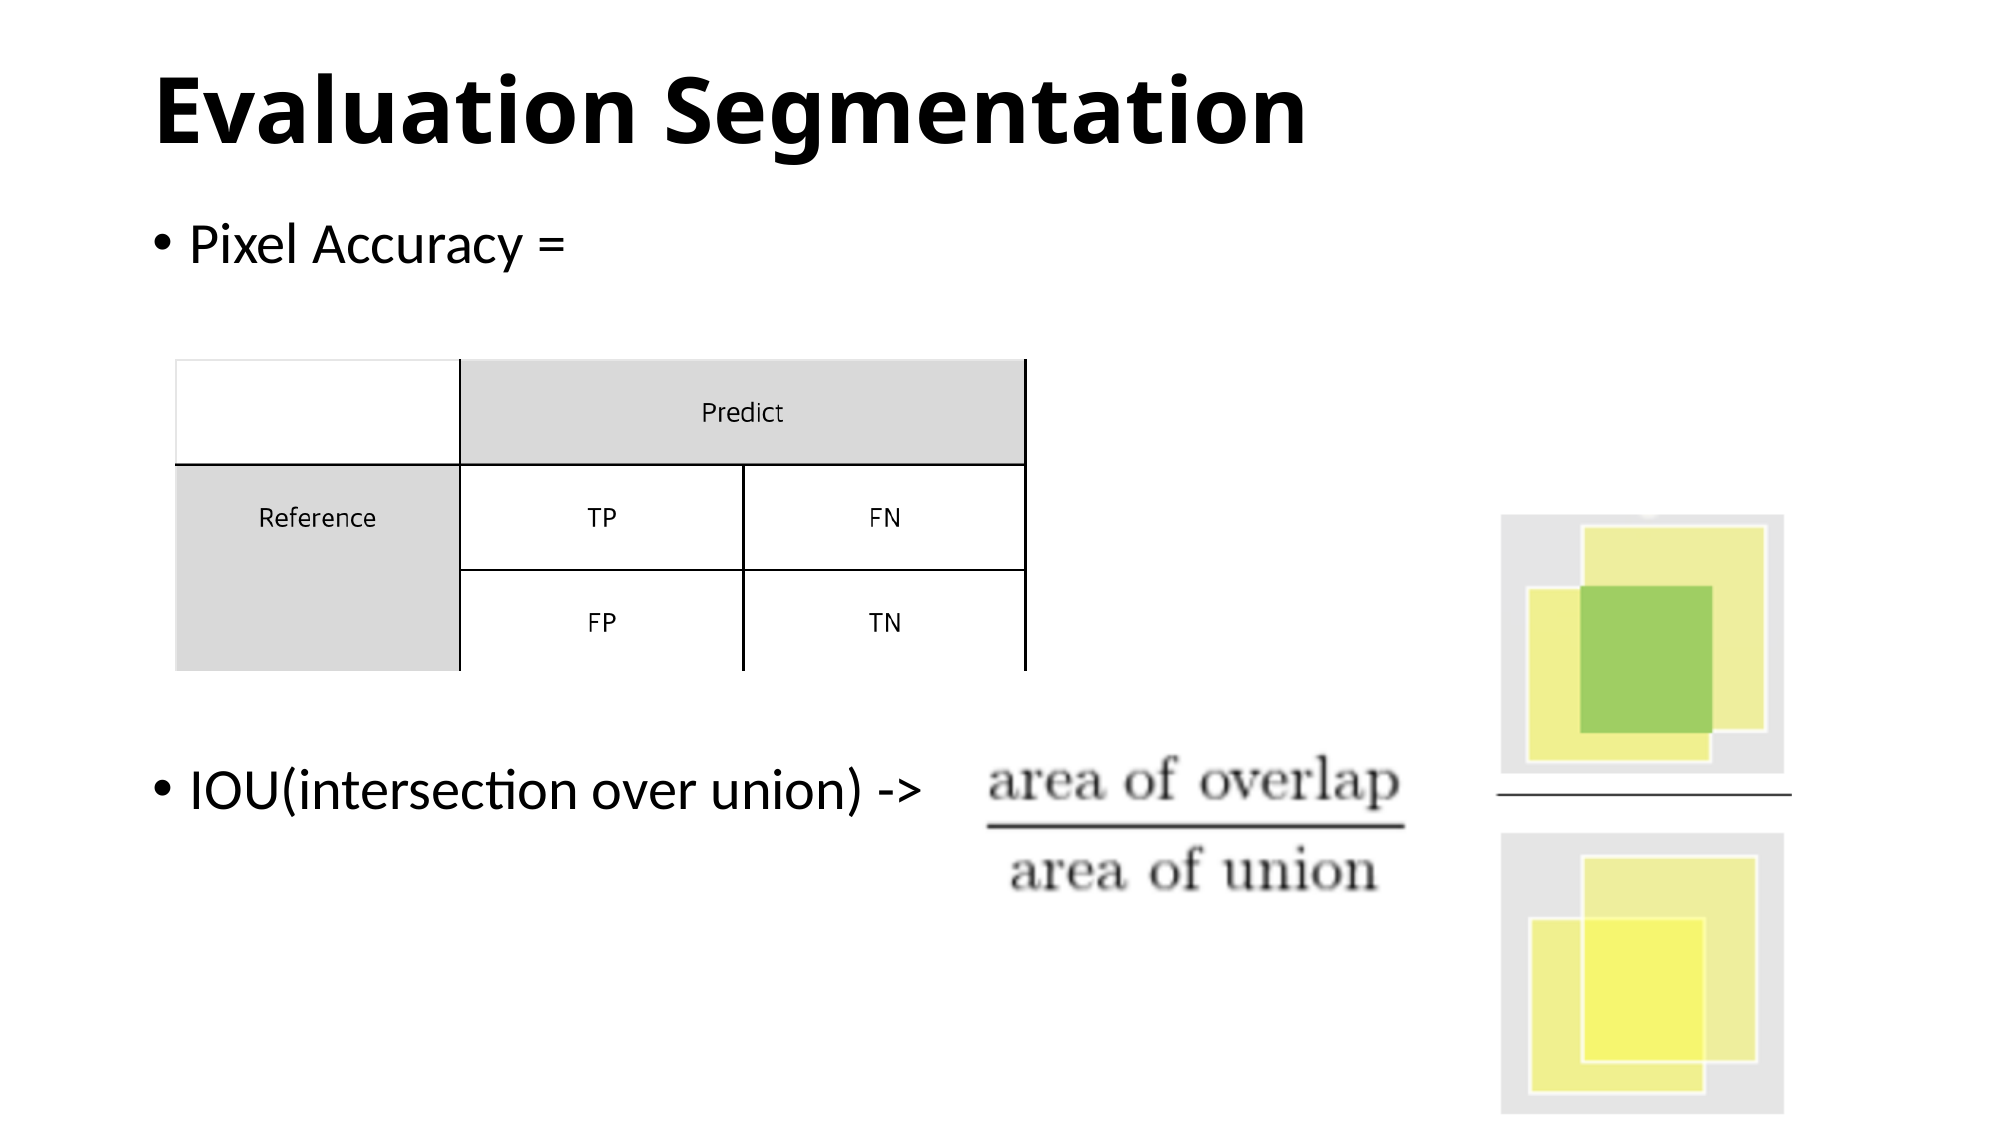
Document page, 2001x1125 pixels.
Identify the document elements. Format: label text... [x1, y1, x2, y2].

picture [160, 347, 1029, 671]
picture [1491, 506, 1792, 1125]
picture [978, 727, 1422, 929]
title Evaluation Segmentation [137, 39, 1863, 188]
